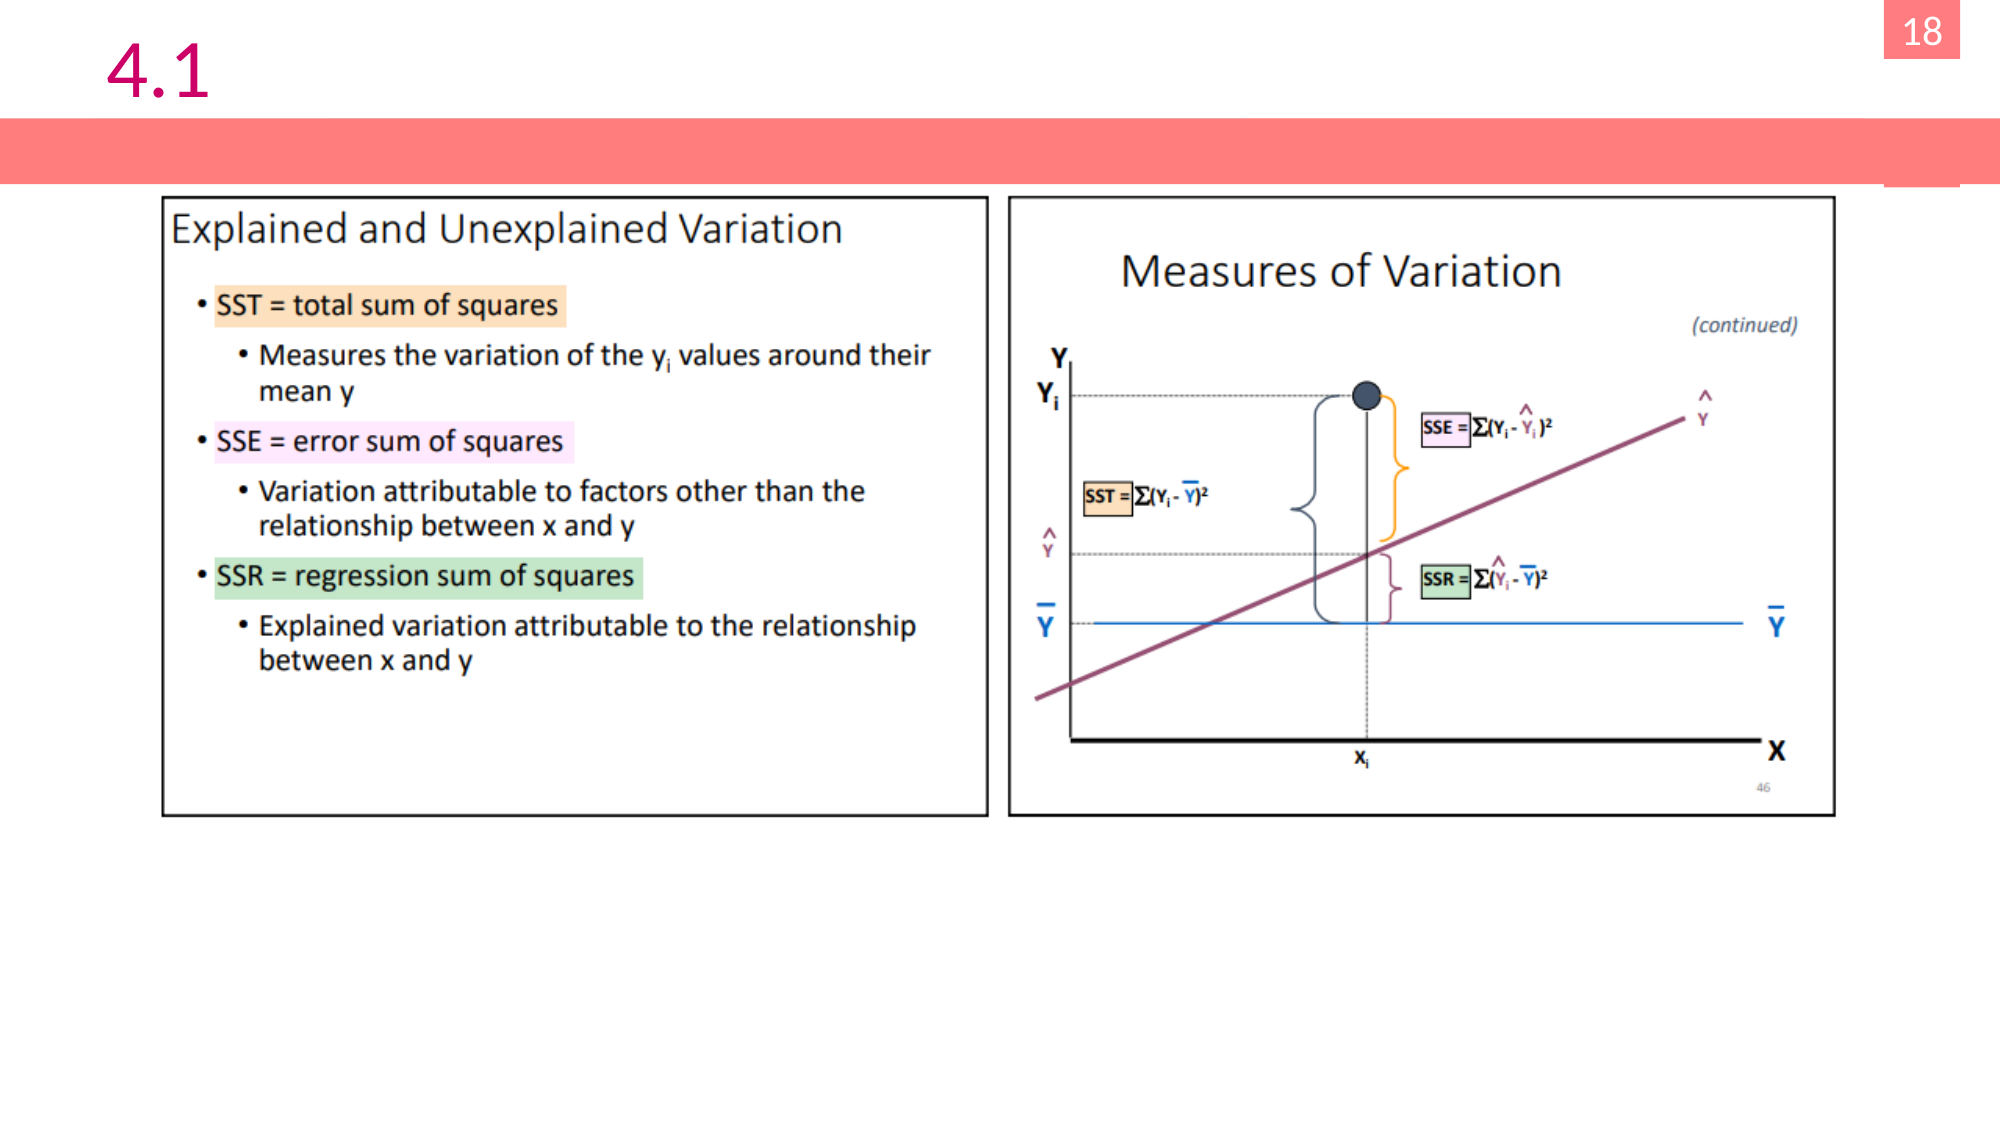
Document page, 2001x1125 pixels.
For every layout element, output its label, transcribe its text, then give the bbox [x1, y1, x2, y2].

slide_number 18 [1883, 0, 1961, 59]
text_box 4.1 [91, 6, 1865, 118]
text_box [91, 118, 1865, 122]
picture [154, 190, 1847, 825]
text_box [0, 118, 2000, 185]
